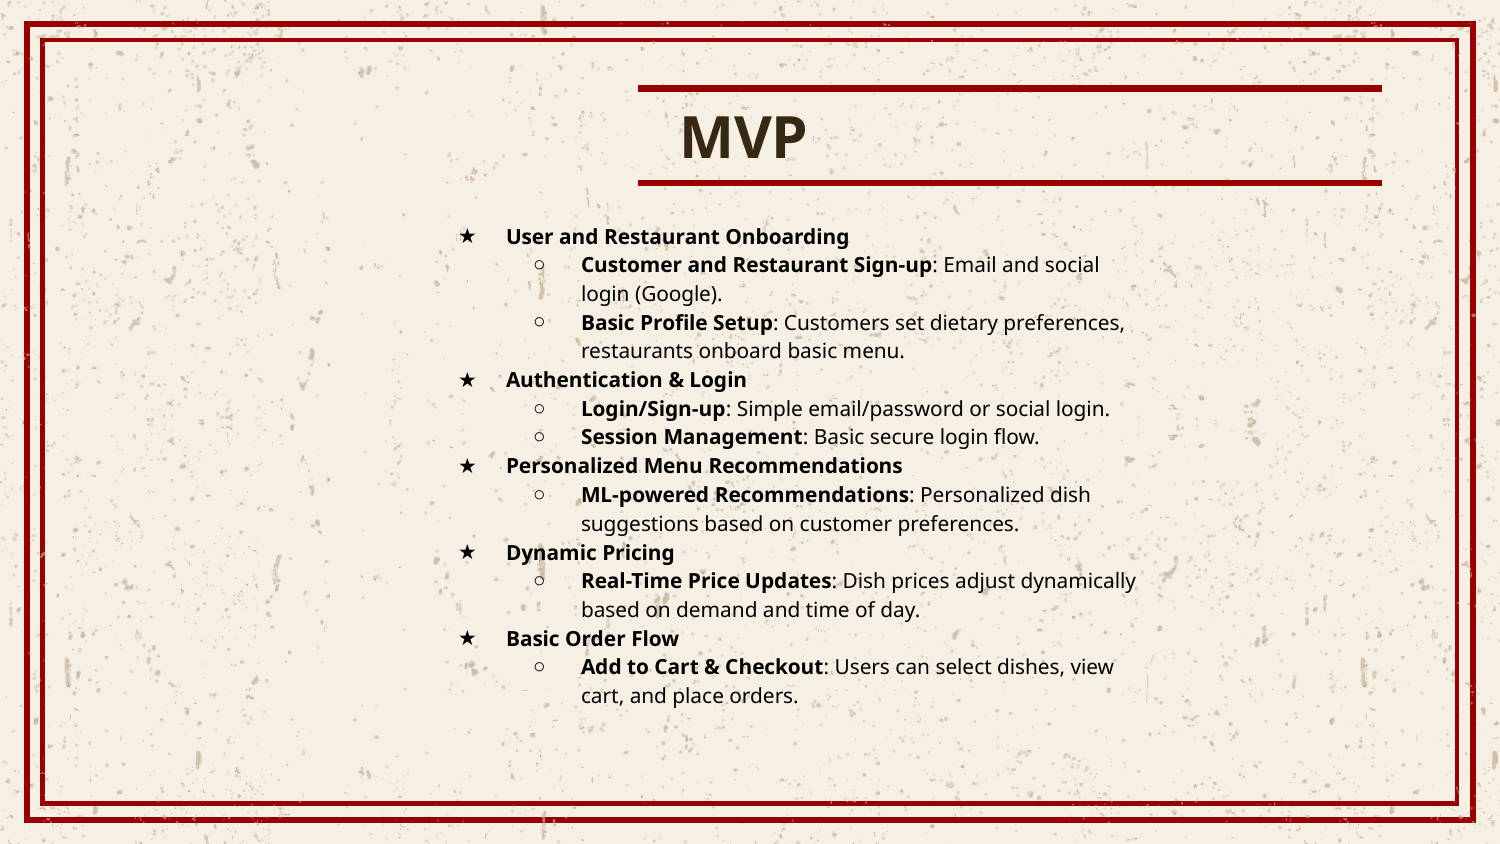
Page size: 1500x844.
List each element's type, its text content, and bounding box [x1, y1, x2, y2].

title MVP [371, 88, 1116, 183]
picture [1, 1, 1500, 844]
list User and Restaurant Onboarding Customer and Restaurant Sign-up: Email and social login (Google). Basic Profile Setup: Customers set dietary preferences, restaurants onboard basic menu. Authentication & Login Login/Sign-up: Simple email/password or social login. Session Management: Basic secure login flow. Personalized Menu Recommendations ML-powered Recommendations: Personalized dish suggestions based on customer preferences. Dynamic Pricing Real-Time Price Updates: Dish prices adjust dynamically based on demand and time of day. Basic Order Flow Add to Cart & Checkout: Users can select dishes, view cart, and place orders. [416, 208, 1160, 753]
